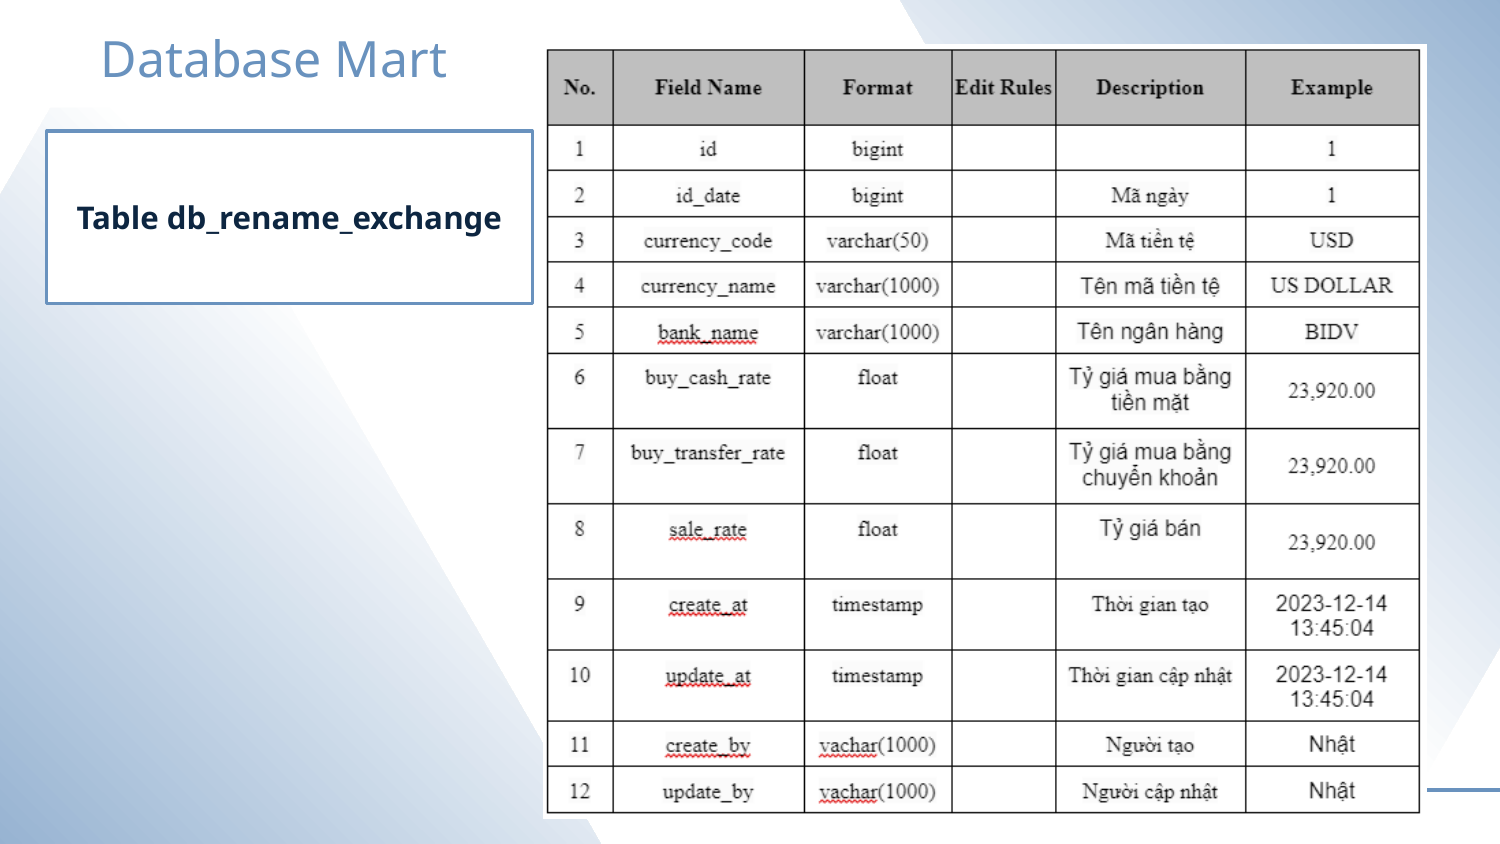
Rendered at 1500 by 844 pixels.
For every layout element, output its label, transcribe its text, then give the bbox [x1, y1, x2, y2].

title Database Mart [0, 6, 755, 108]
picture [542, 44, 1427, 820]
list Table db_rename_exchange [46, 130, 533, 304]
